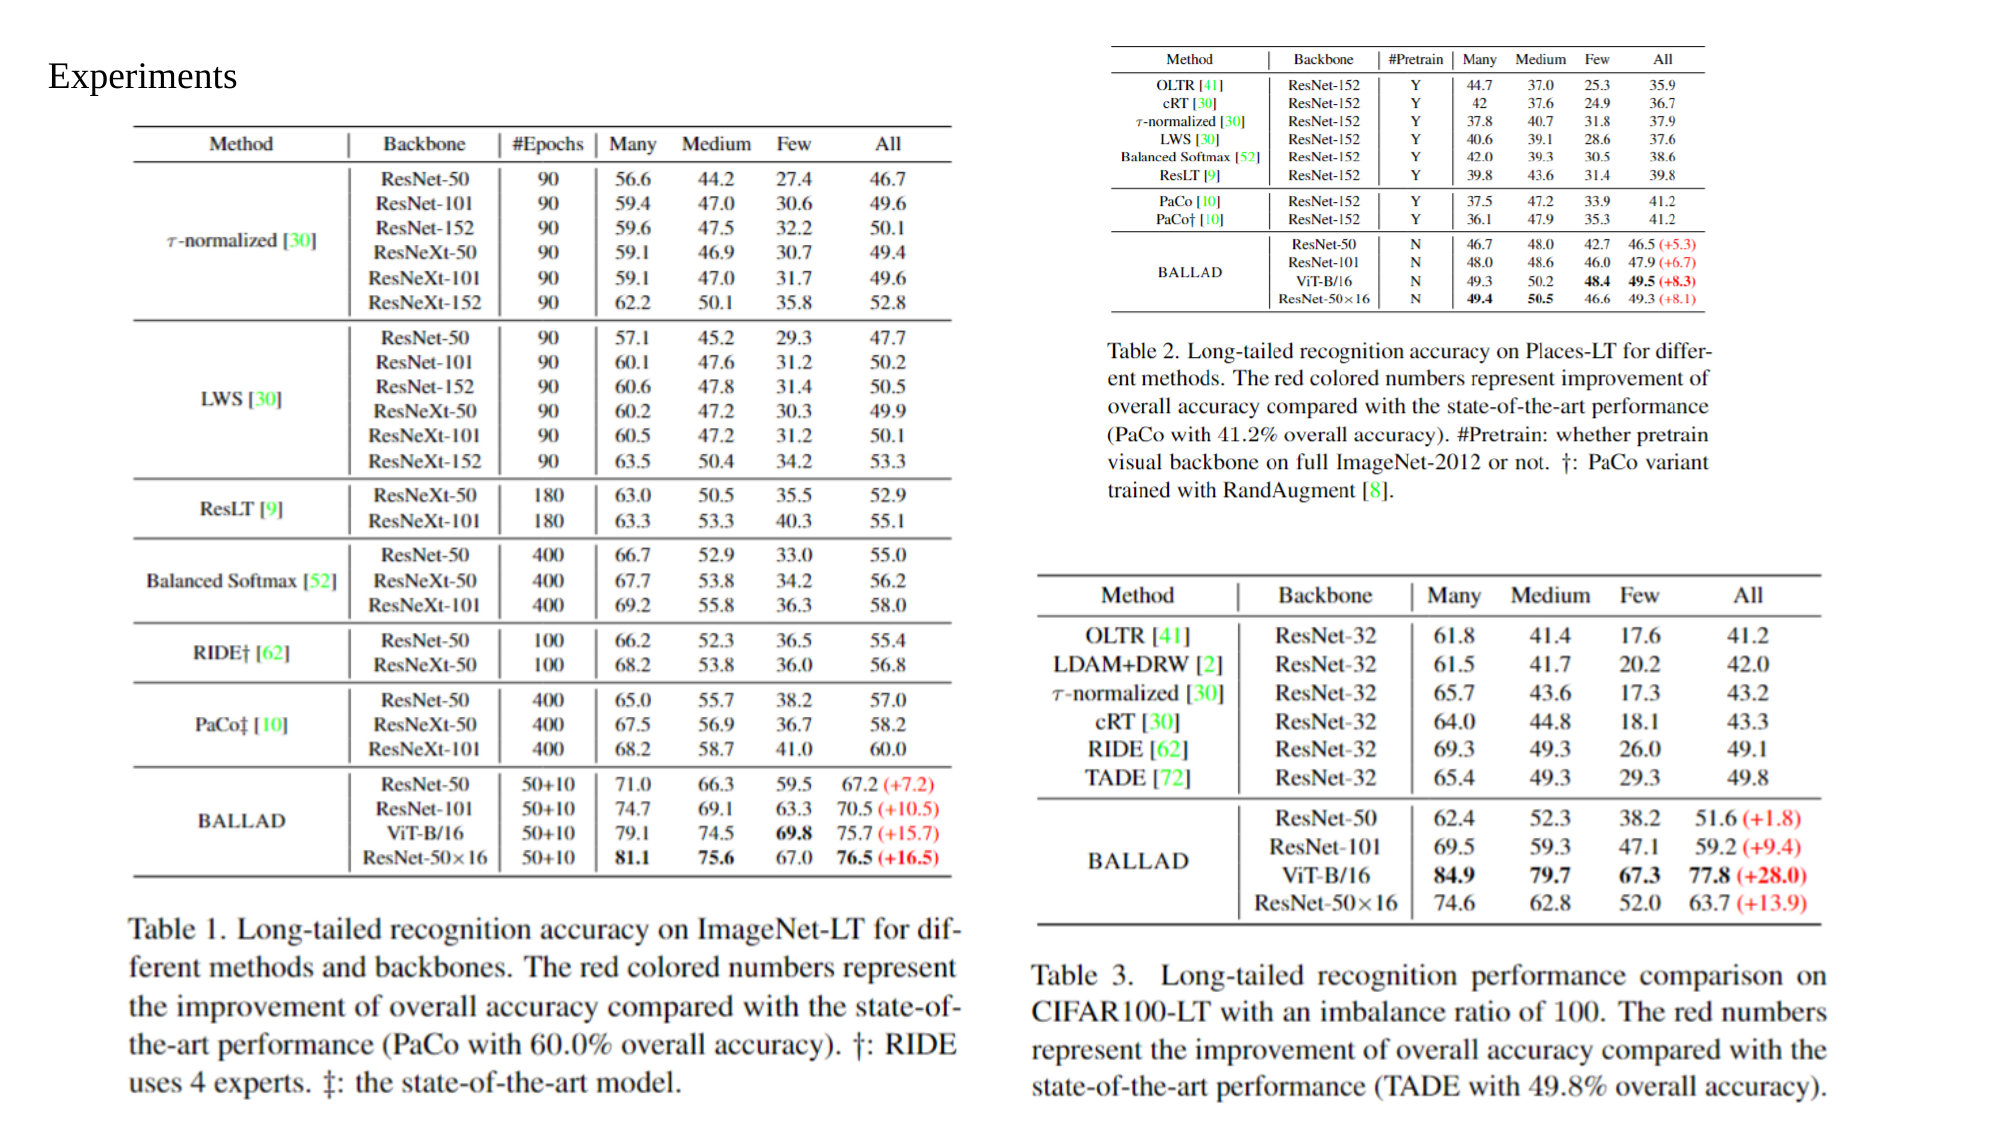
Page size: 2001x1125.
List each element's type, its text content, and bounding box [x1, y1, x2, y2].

picture [115, 107, 993, 1109]
picture [1010, 562, 1838, 1109]
text_box Experiments [33, 43, 1075, 104]
picture [1075, 22, 1740, 507]
